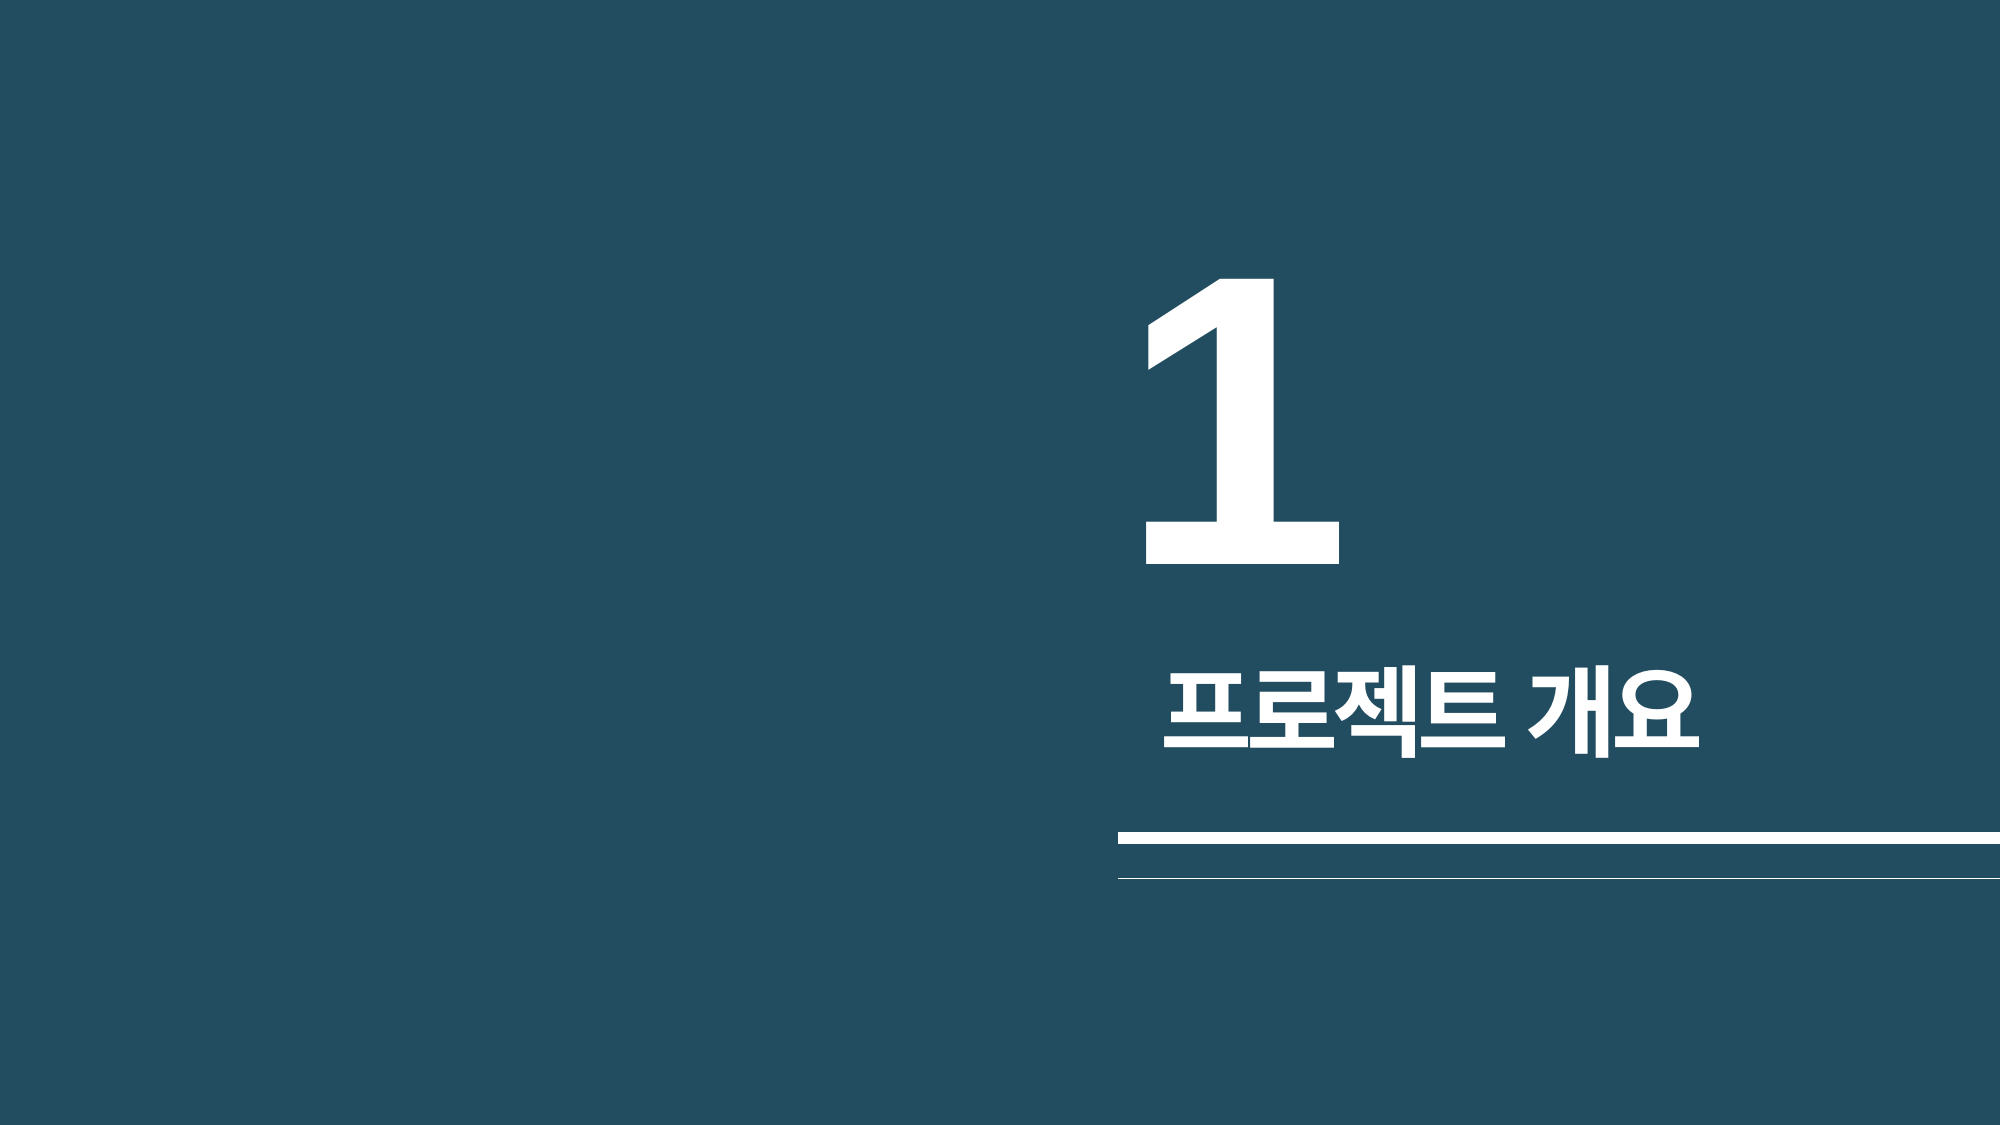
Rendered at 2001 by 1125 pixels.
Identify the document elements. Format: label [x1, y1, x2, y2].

text_box [1118, 143, 2000, 879]
